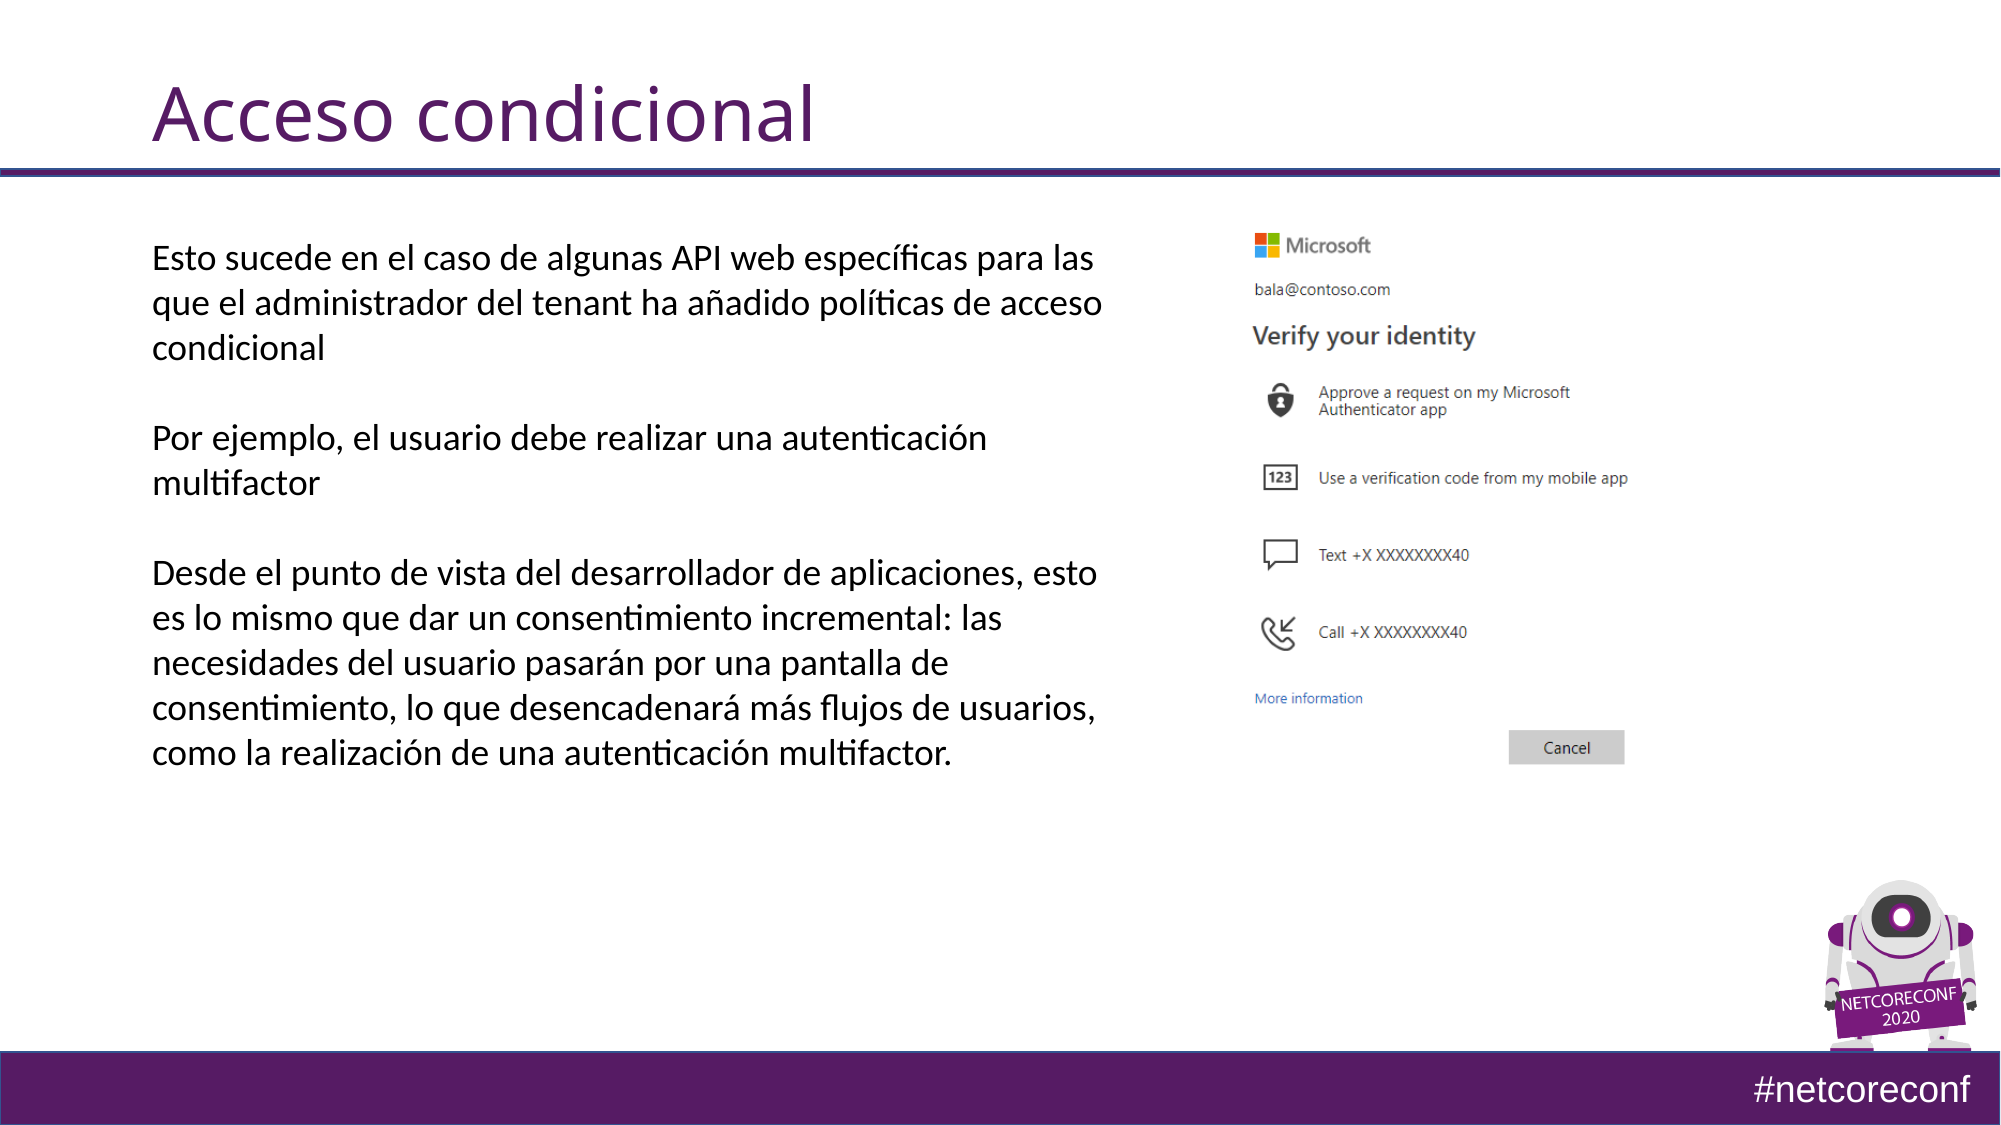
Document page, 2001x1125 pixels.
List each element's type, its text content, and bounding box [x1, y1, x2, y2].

title Acceso condicional [137, 20, 1863, 213]
picture [1210, 188, 1676, 803]
text_box Esto sucede en el caso de algunas API web específicas para las que el administrador del tenant ha añadido políticas de acceso condicional Por ejemplo, el usuario debe realizar una autenticación multifactor Desde el punto de vista del desarrollador de aplicaciones, esto es lo mismo que dar un consentimiento incremental: las necesidades del usuario pasarán por una pantalla de consentimiento, lo que desencadenará más flujos de usuarios, como la realización de una autenticación multifactor. [137, 225, 1139, 781]
picture [1824, 880, 1977, 1051]
